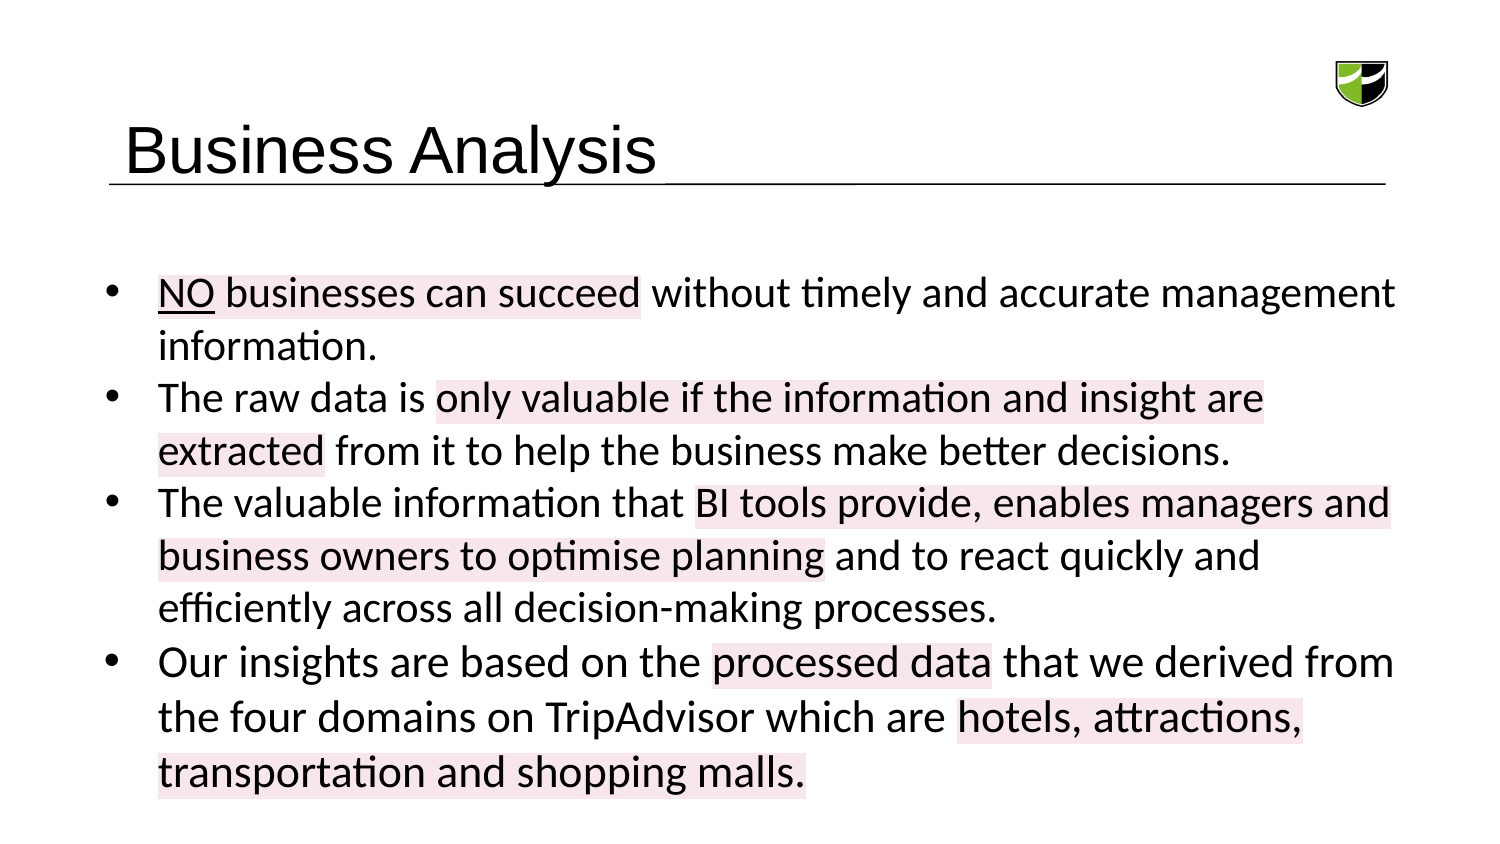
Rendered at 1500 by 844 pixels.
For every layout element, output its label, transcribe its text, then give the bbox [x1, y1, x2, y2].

picture [1335, 56, 1393, 107]
list NO businesses can succeed without timely and accurate management information. The raw data is only valuable if the information and insight are extracted from it to help the business make better decisions. The valuable information that BI tools provide, enables managers and business owners to optimise planning and to react quickly and efficiently across all decision-making processes. Our insights are based on the processed data that we derived from the four domains on TripAdvisor which are hotels, attractions, transportation and shopping malls. [86, 201, 1414, 758]
title Business Analysis [109, 109, 1386, 185]
